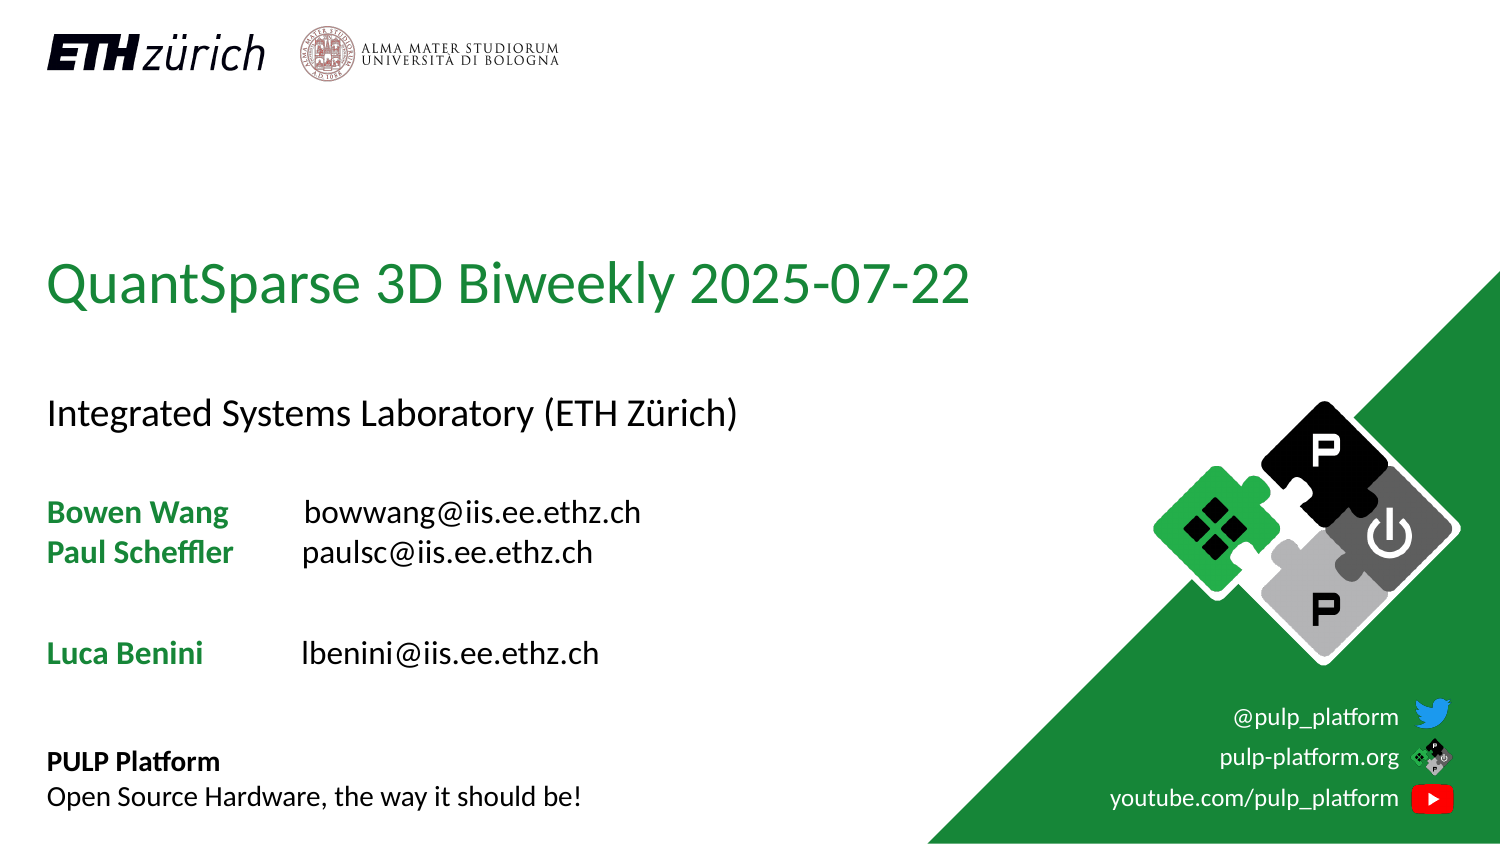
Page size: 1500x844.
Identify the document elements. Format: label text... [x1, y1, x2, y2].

list Bowen Wang bowwang@iis.ee.ethz.ch Paul Scheffler paulsc@iis.ee.ethz.ch Luca Benini lbenini@iis.ee.ethz.ch [46, 484, 797, 696]
picture [46, 34, 265, 71]
slide_number 1 [1403, 779, 1494, 844]
title QuantSparse 3D Biweekly 2025-07-22 [46, 251, 1360, 388]
subtitle Integrated Systems Laboratory (ETH Zürich) [46, 388, 797, 435]
picture [361, 40, 559, 65]
picture [299, 26, 357, 83]
picture [1414, 698, 1452, 729]
picture [1151, 399, 1454, 658]
picture [1410, 738, 1453, 776]
